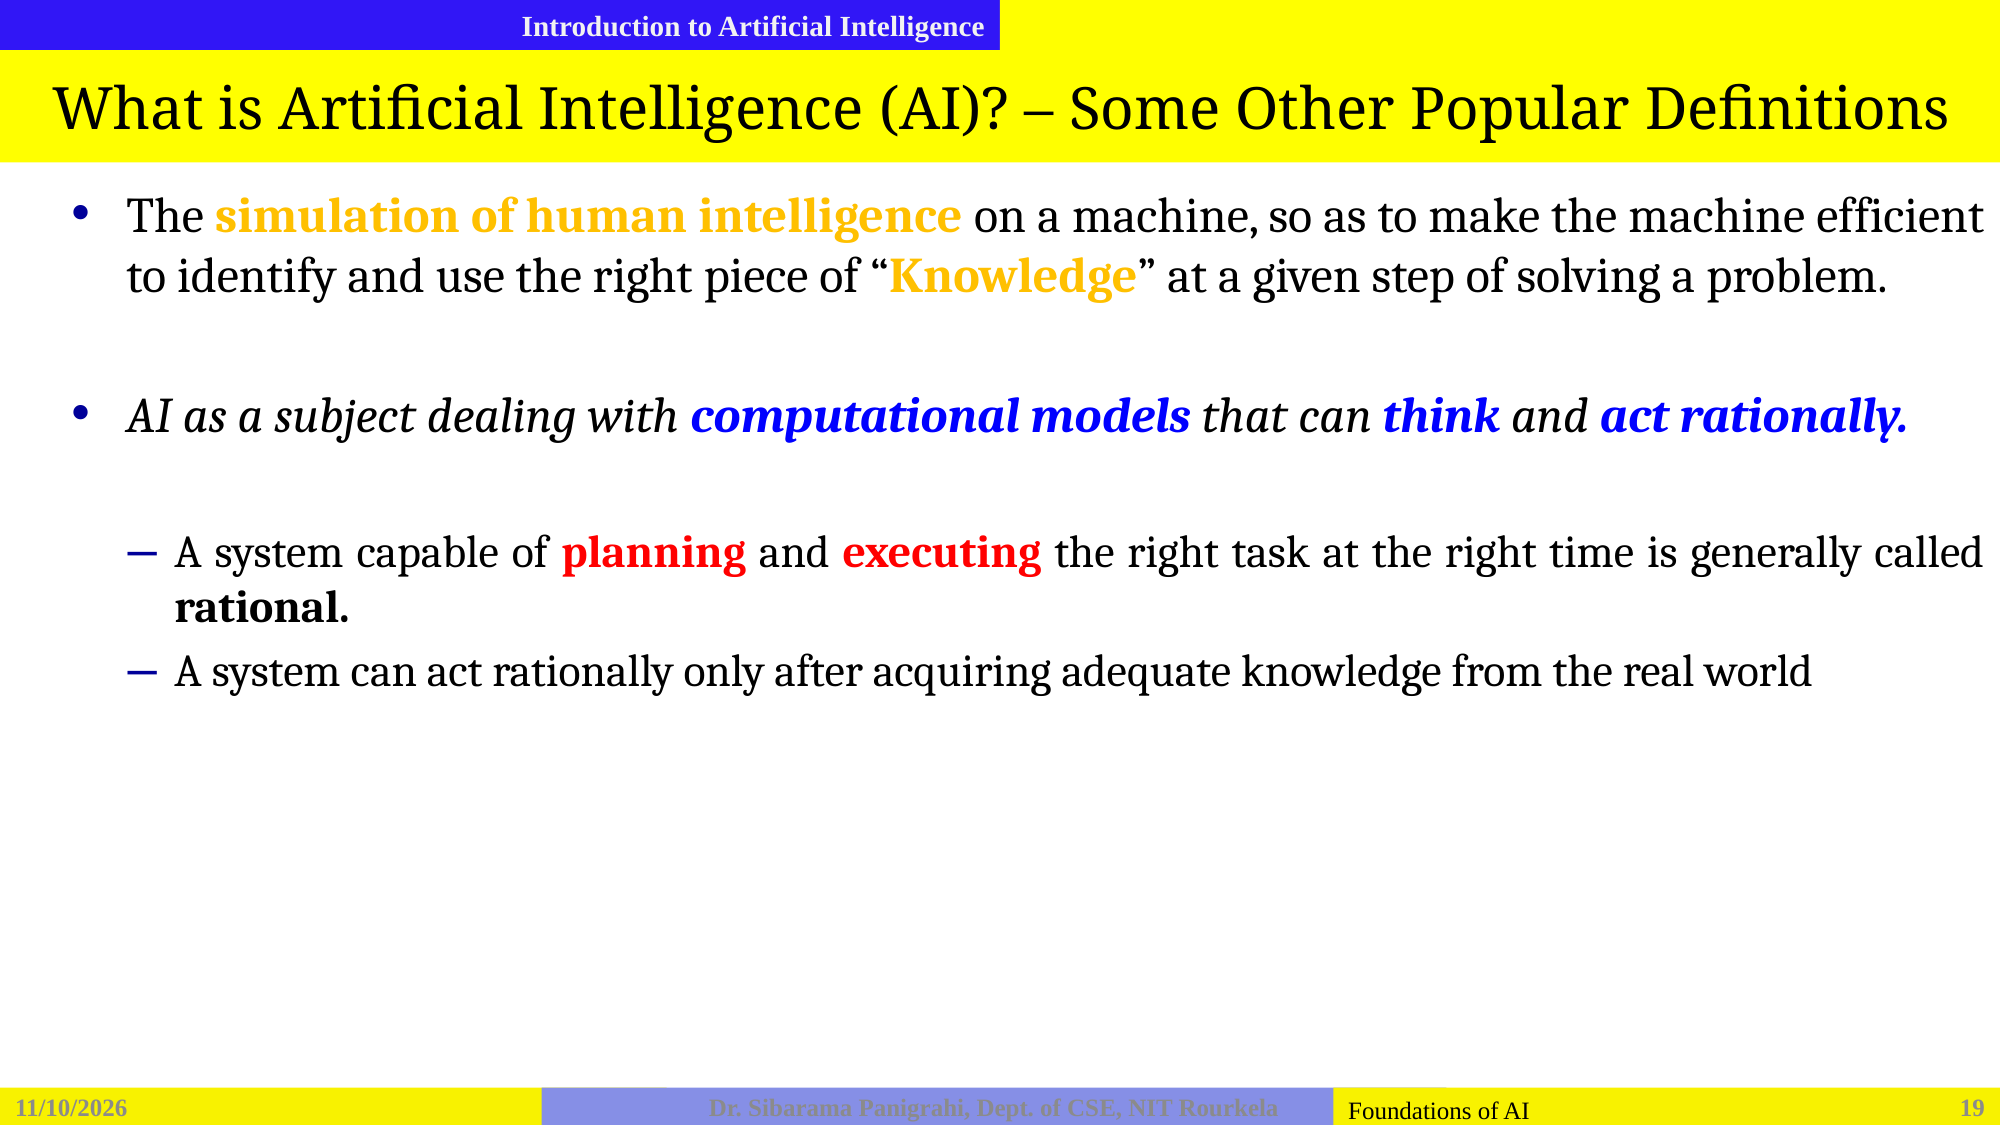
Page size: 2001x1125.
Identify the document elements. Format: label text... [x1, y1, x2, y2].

title What is Artificial Intelligence (AI)? – Some Other Popular Definitions [0, 50, 2000, 163]
slide_number 19 [1954, 1087, 2000, 1125]
text_box Foundations of AI [1333, 1087, 1954, 1125]
footer Dr. Sibarama Panigrahi, Dept. of CSE, NIT Rourkela [541, 1087, 1333, 1125]
list The simulation of human intelligence on a machine, so as to make the machine efficient to identify and use the right piece of “Knowledge” at a given step of solving a problem. AI as a subject dealing with computational models that can think and act rationally. A system capable of planning and executing the right task at the right time is generally called rational. A system can act rationally only after acquiring adequate knowledge from the real world [0, 174, 2000, 1087]
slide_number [0, 1087, 541, 1125]
